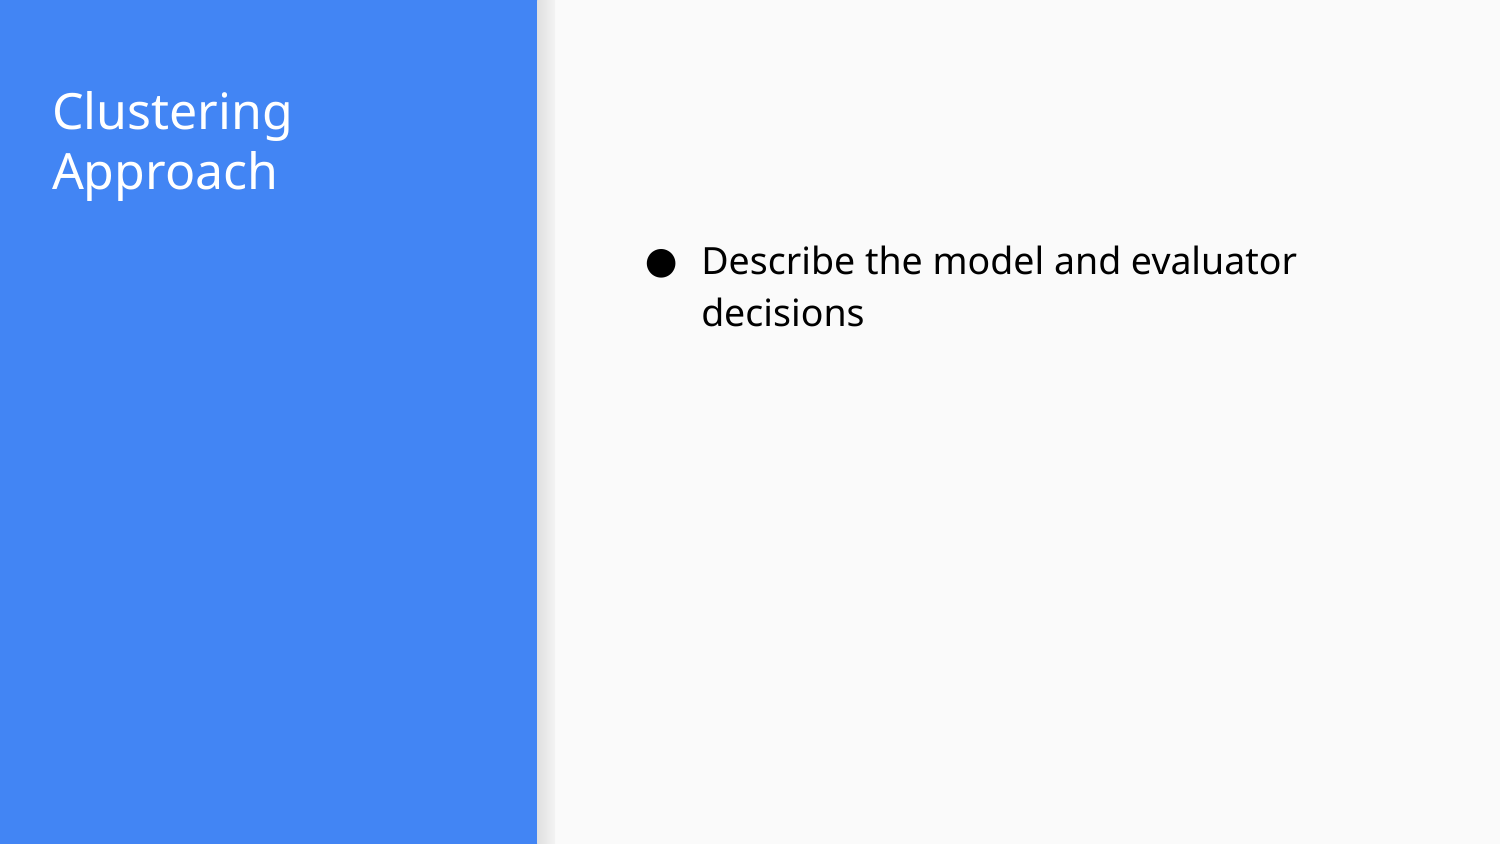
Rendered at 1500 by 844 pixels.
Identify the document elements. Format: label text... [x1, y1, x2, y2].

list Describe the model and evaluator decisions [611, 215, 1449, 676]
title Clustering Approach [37, 58, 498, 216]
